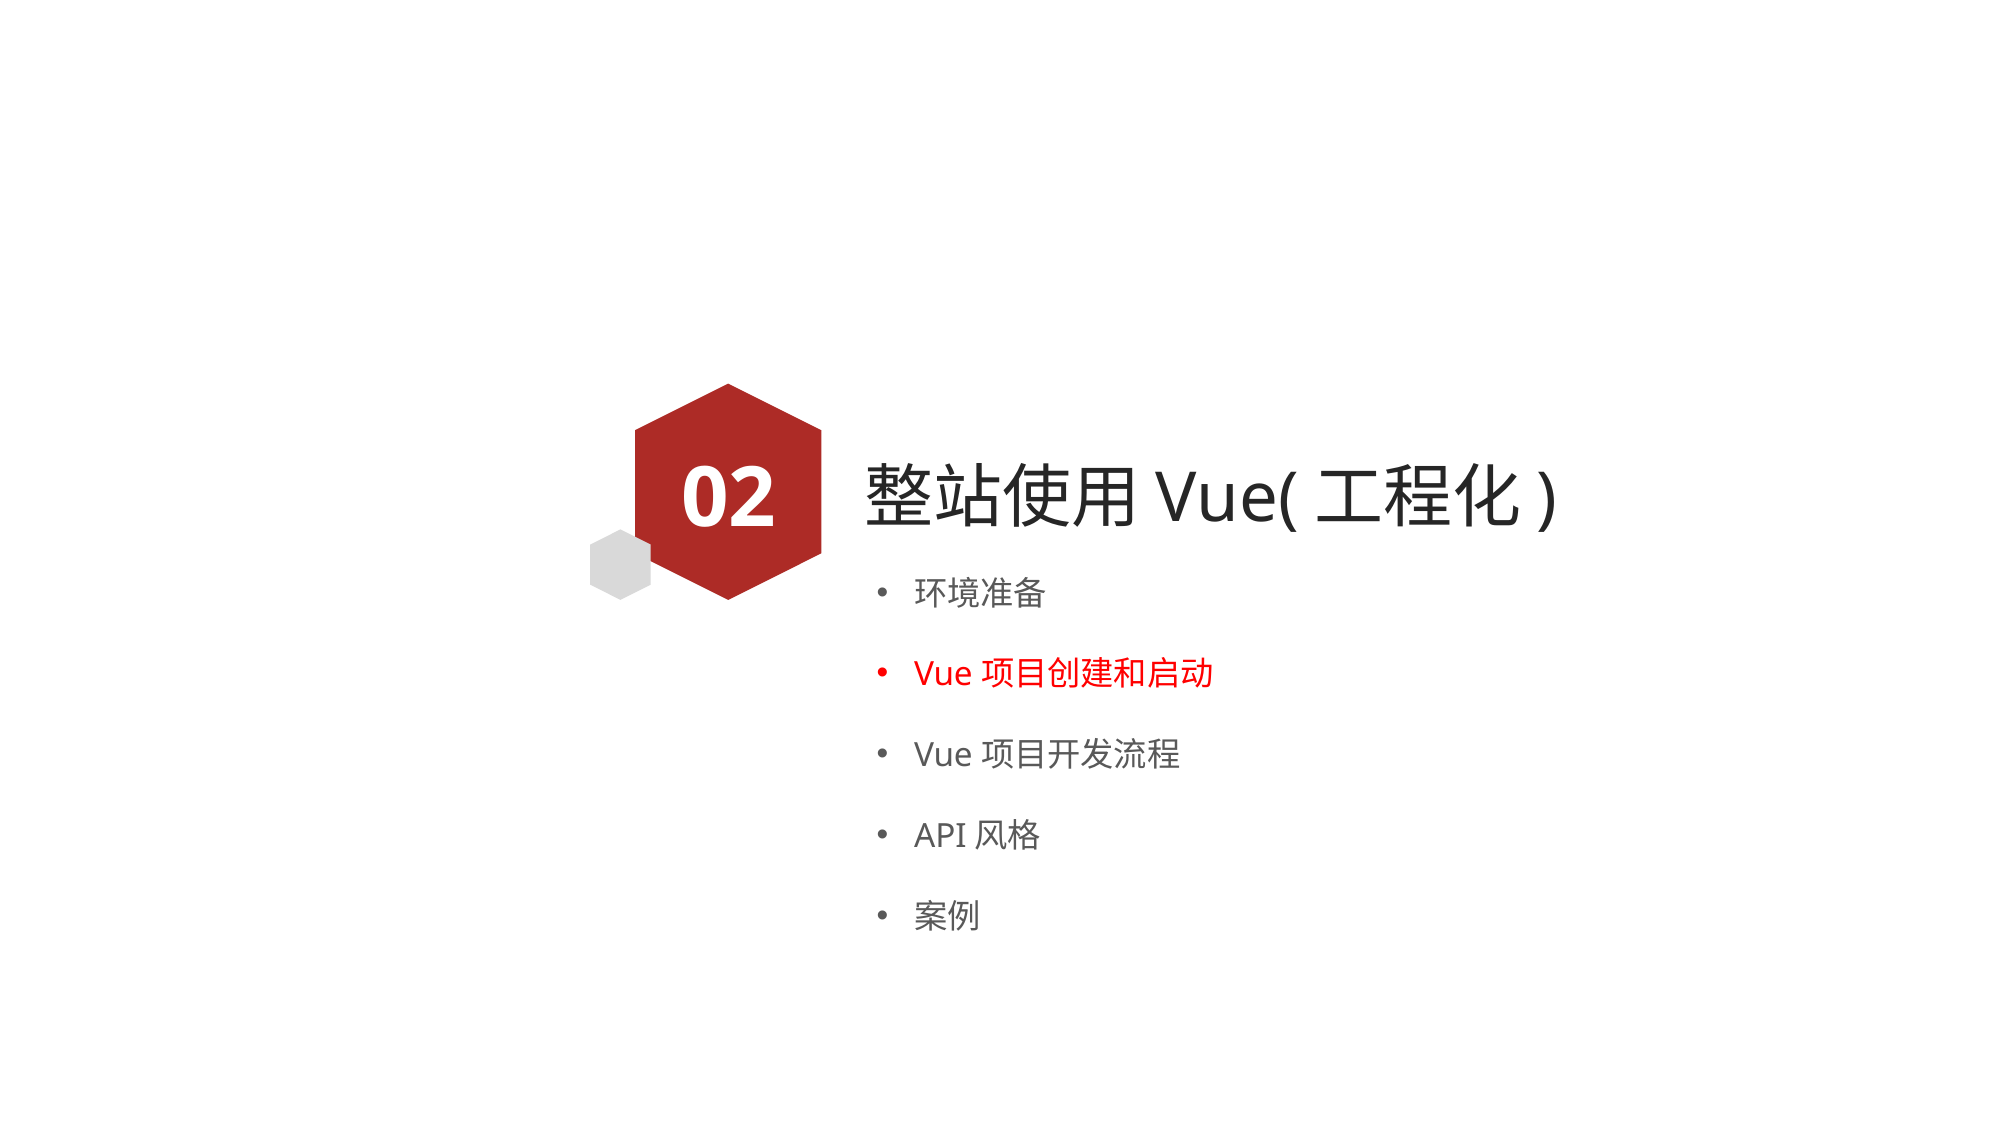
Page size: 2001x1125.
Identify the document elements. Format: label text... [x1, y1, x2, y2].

list 环境准备 Vue项目创建和启动 Vue项目开发流程 API风格 案例 [861, 544, 1759, 955]
title 整站使用Vue(工程化) [849, 454, 1698, 545]
list 02 [636, 404, 822, 594]
